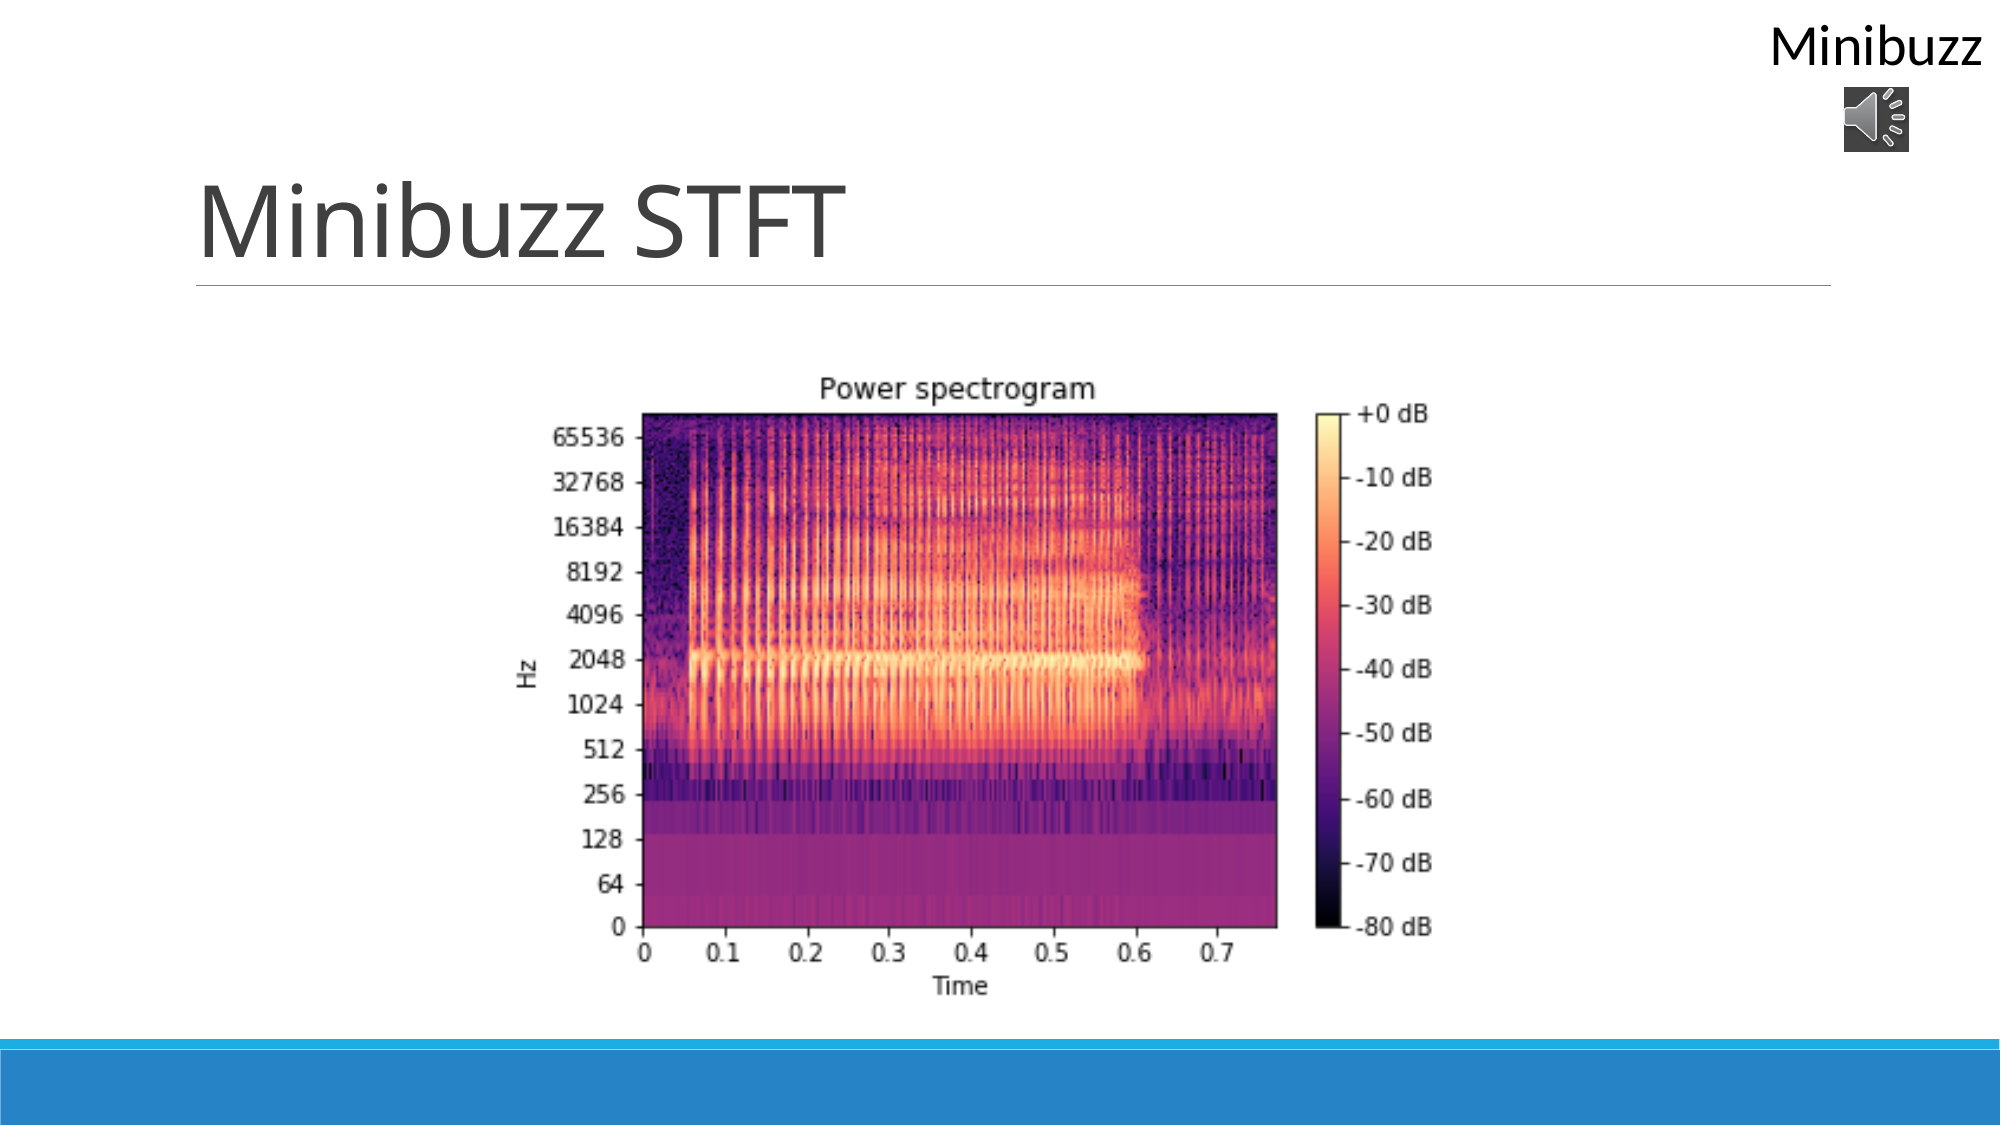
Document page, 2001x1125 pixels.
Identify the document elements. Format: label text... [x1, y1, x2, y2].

text_box Minibuzz [1754, 0, 1999, 85]
picture [515, 331, 1537, 1013]
picture [1842, 85, 1911, 153]
title Minibuzz STFT [180, 47, 1830, 285]
